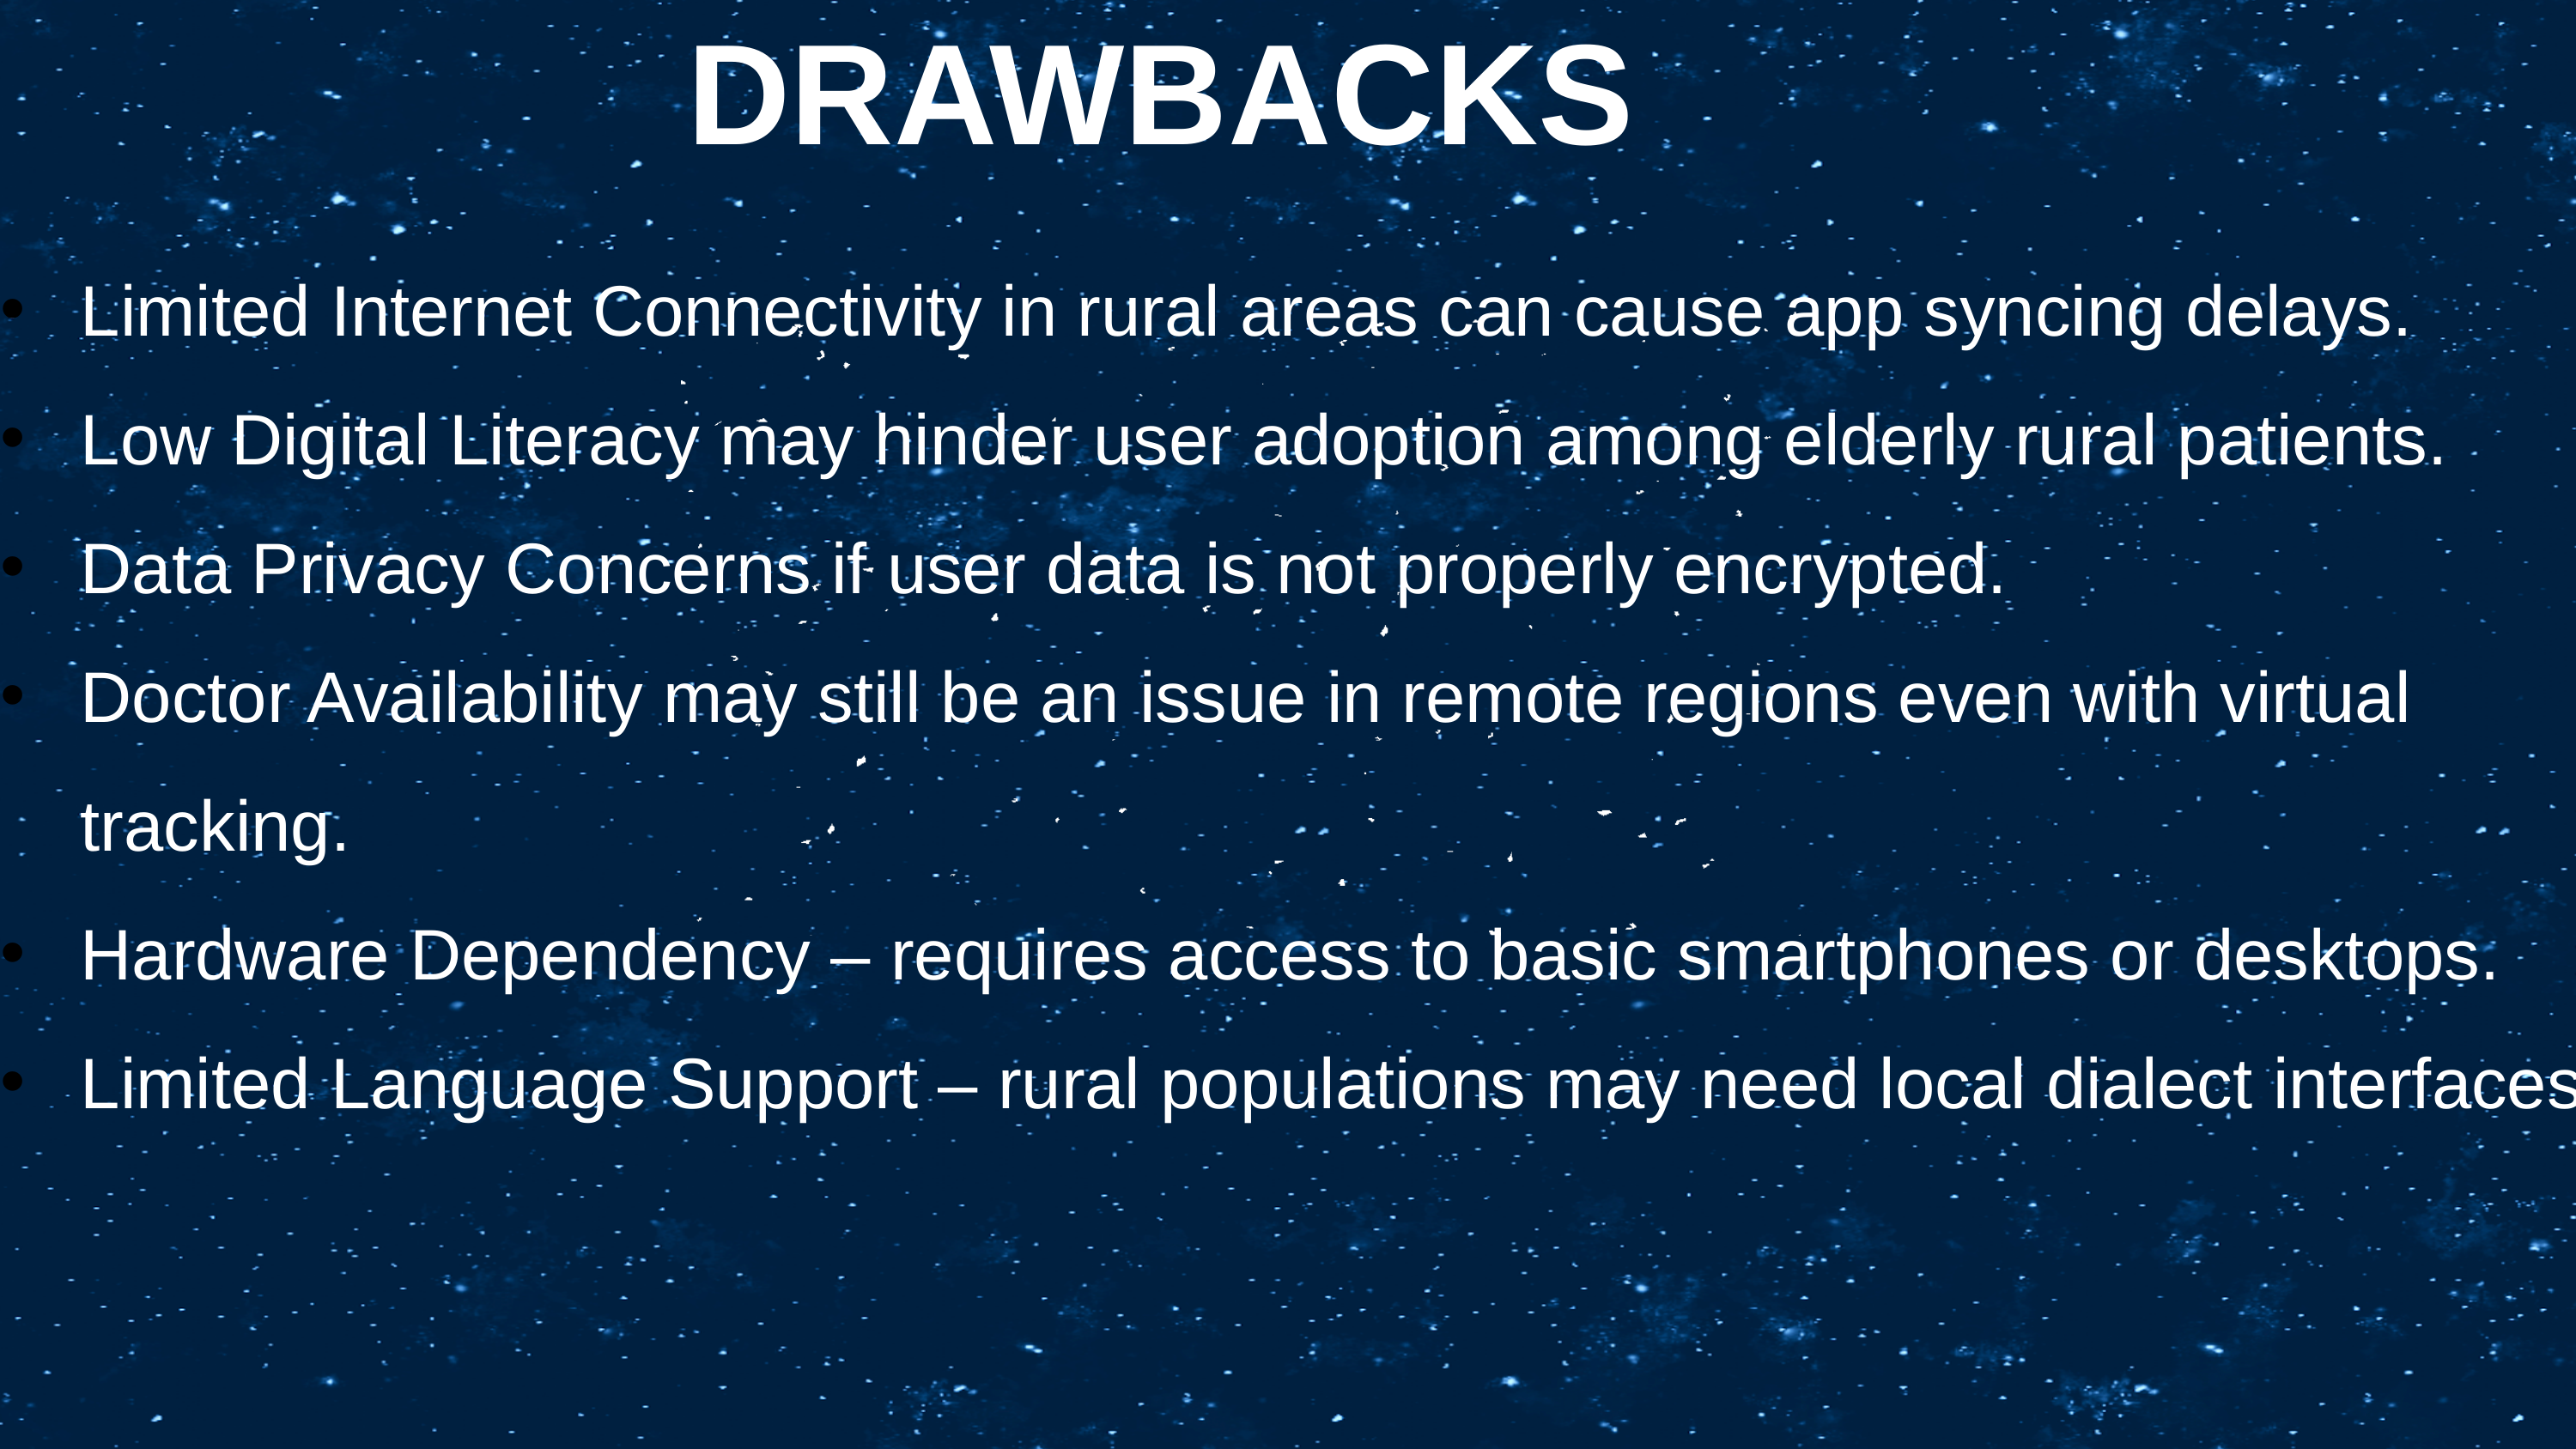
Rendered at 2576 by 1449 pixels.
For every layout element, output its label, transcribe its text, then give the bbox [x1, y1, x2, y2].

title DRAWBACKS [87, 0, 2235, 222]
text_box Limited Internet Connectivity in rural areas can cause app syncing delays. Low Digital Literacy may hinder user adoption among elderly rural patients. Data Privacy Concerns if user data is not properly encrypted. Doctor Availability may still be an issue in remote regions even with virtual tracking. Hardware Dependency – requires access to basic smartphones or desktops. Limited Language Support – rural populations may need local dialect interfaces. [0, 221, 2576, 1124]
picture [680, 307, 1801, 936]
text_box [2235, 0, 2576, 221]
text_box [0, 1124, 2576, 1449]
text_box [0, 0, 87, 221]
